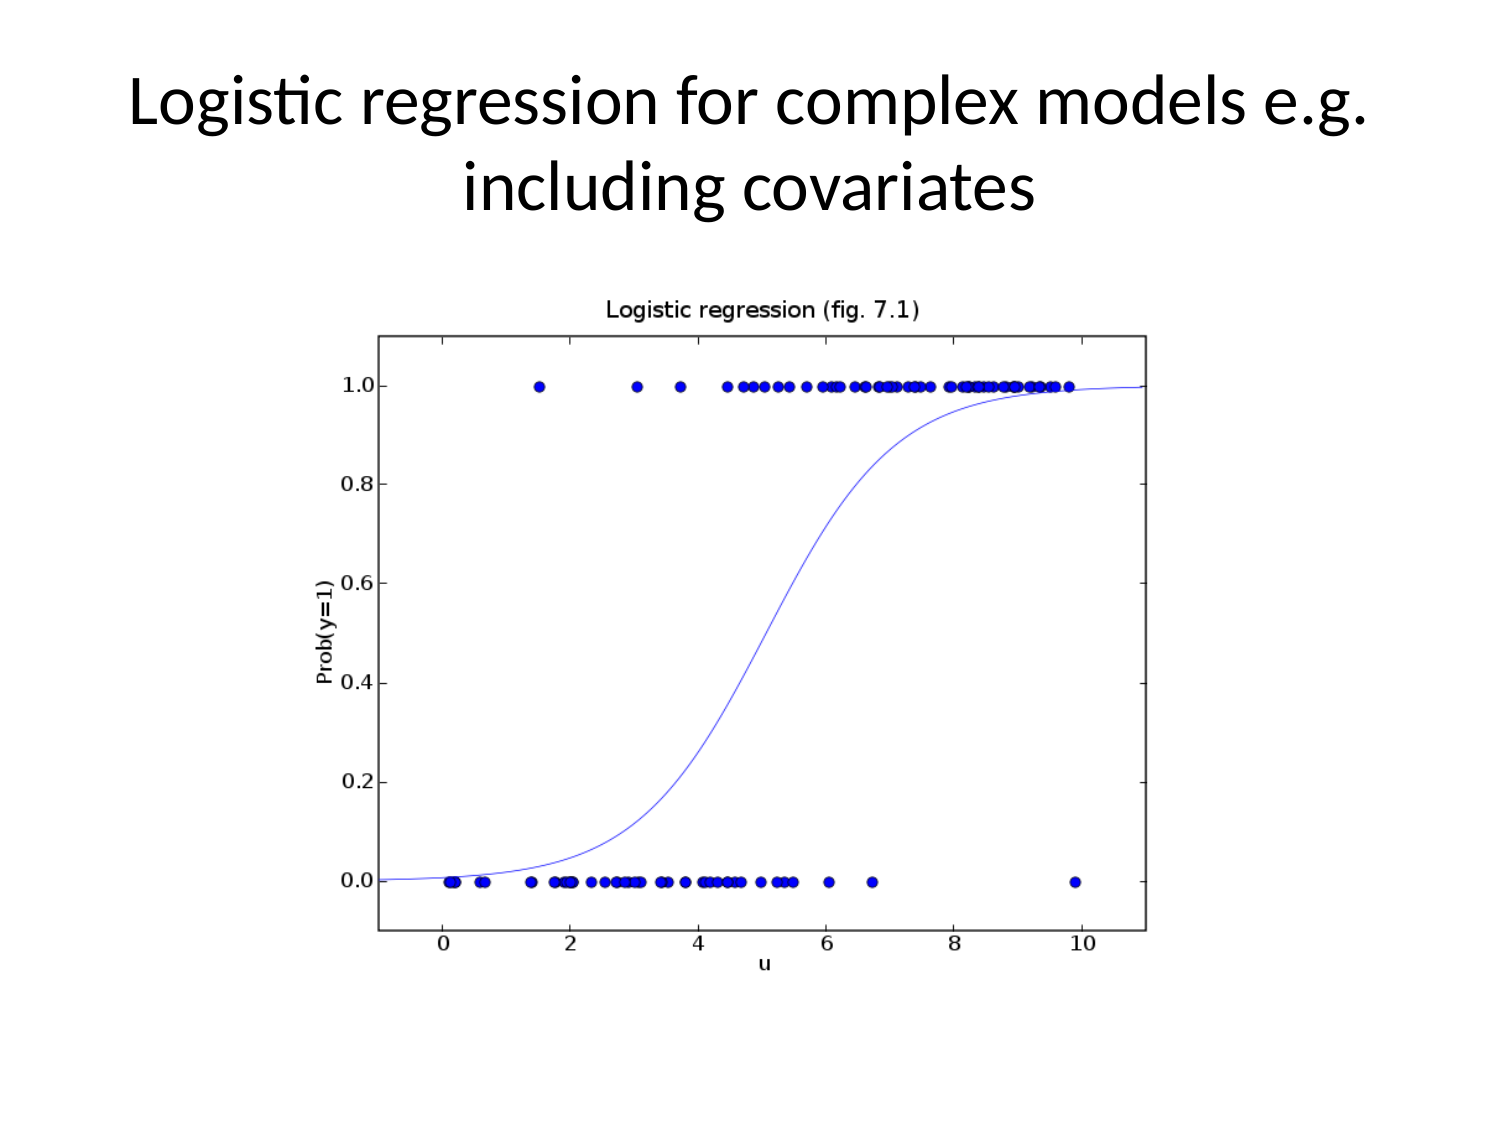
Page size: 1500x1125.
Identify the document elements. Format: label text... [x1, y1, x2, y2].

title Logistic regression for complex models e.g. including covariates [75, 45, 1425, 233]
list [74, 262, 1426, 1006]
